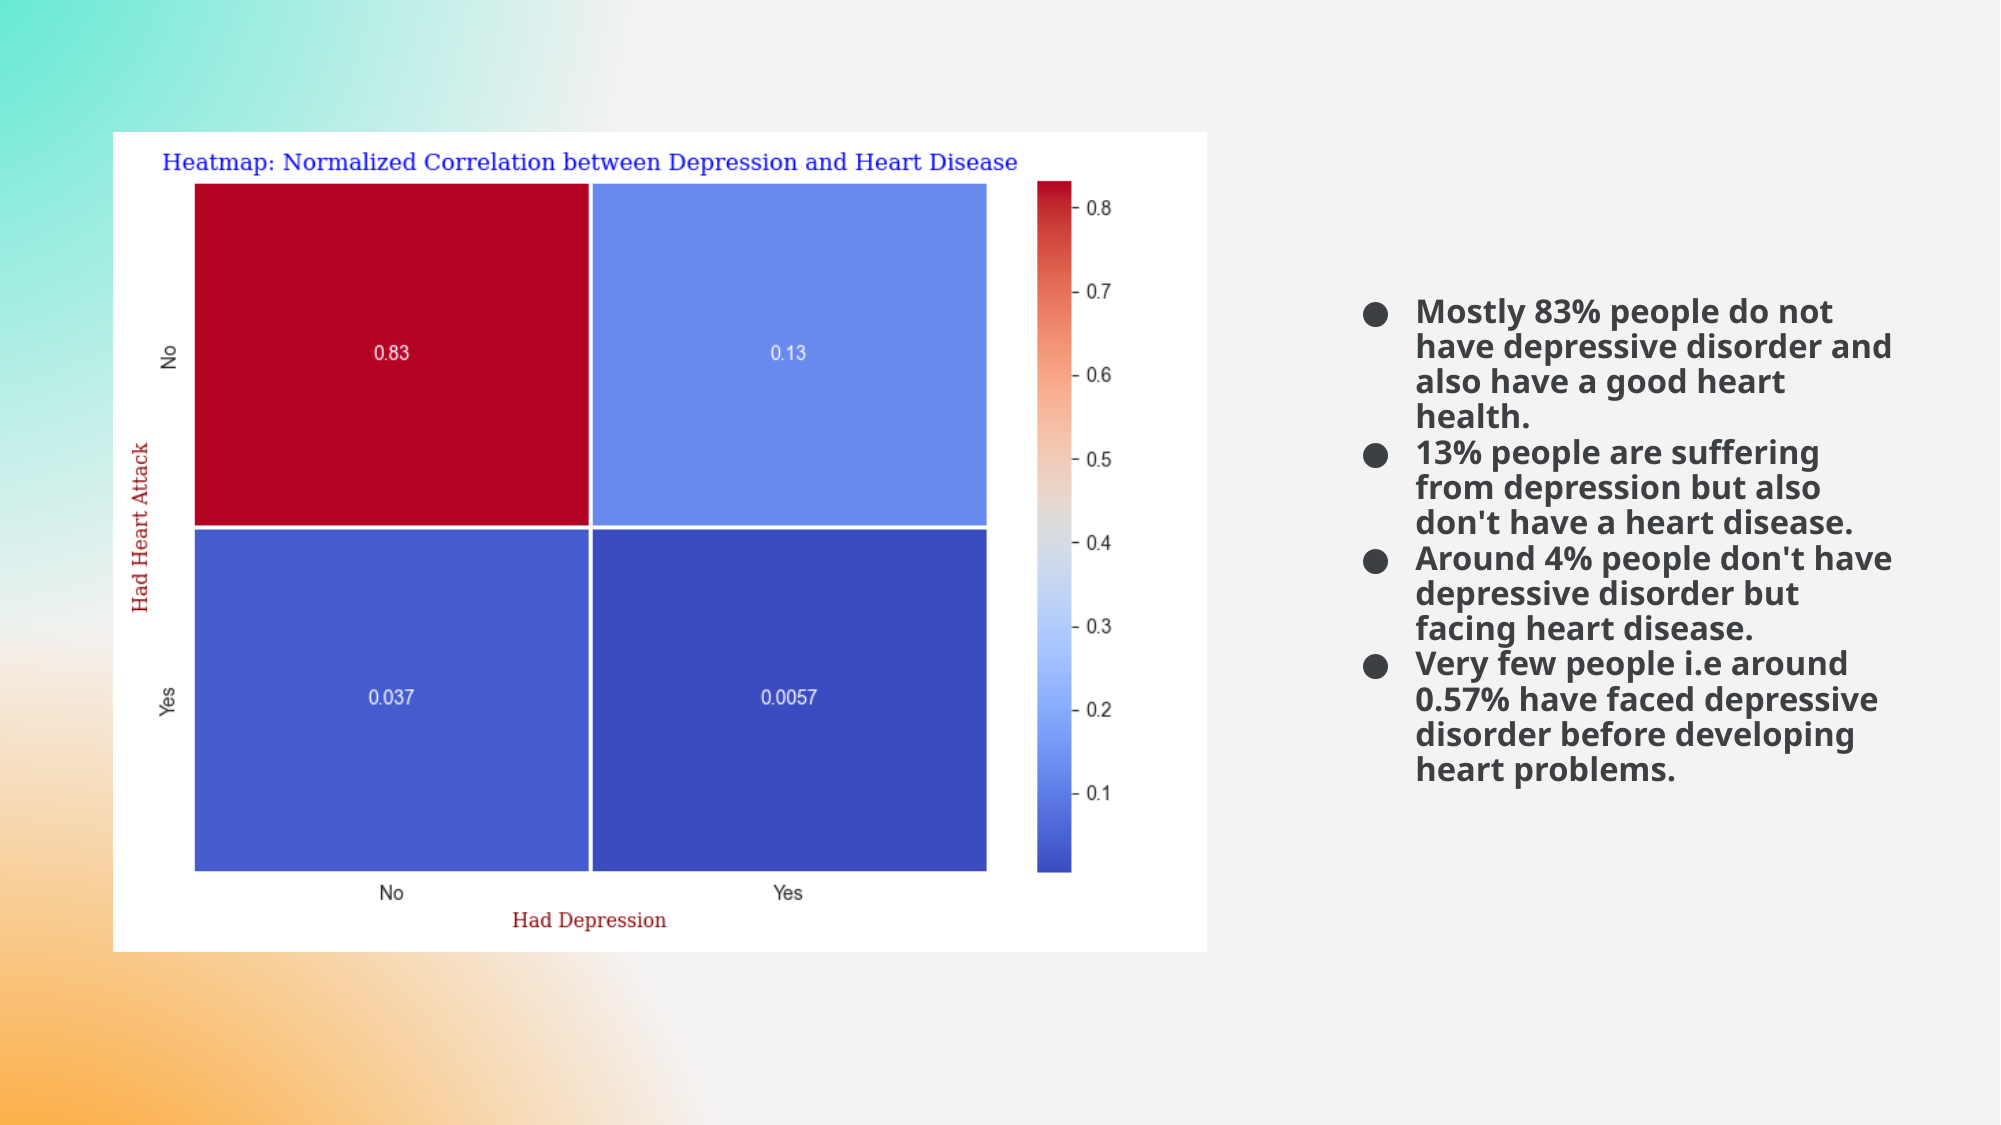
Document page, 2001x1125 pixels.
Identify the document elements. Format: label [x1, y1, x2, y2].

picture [0, 0, 2000, 1125]
list [113, 131, 1207, 952]
